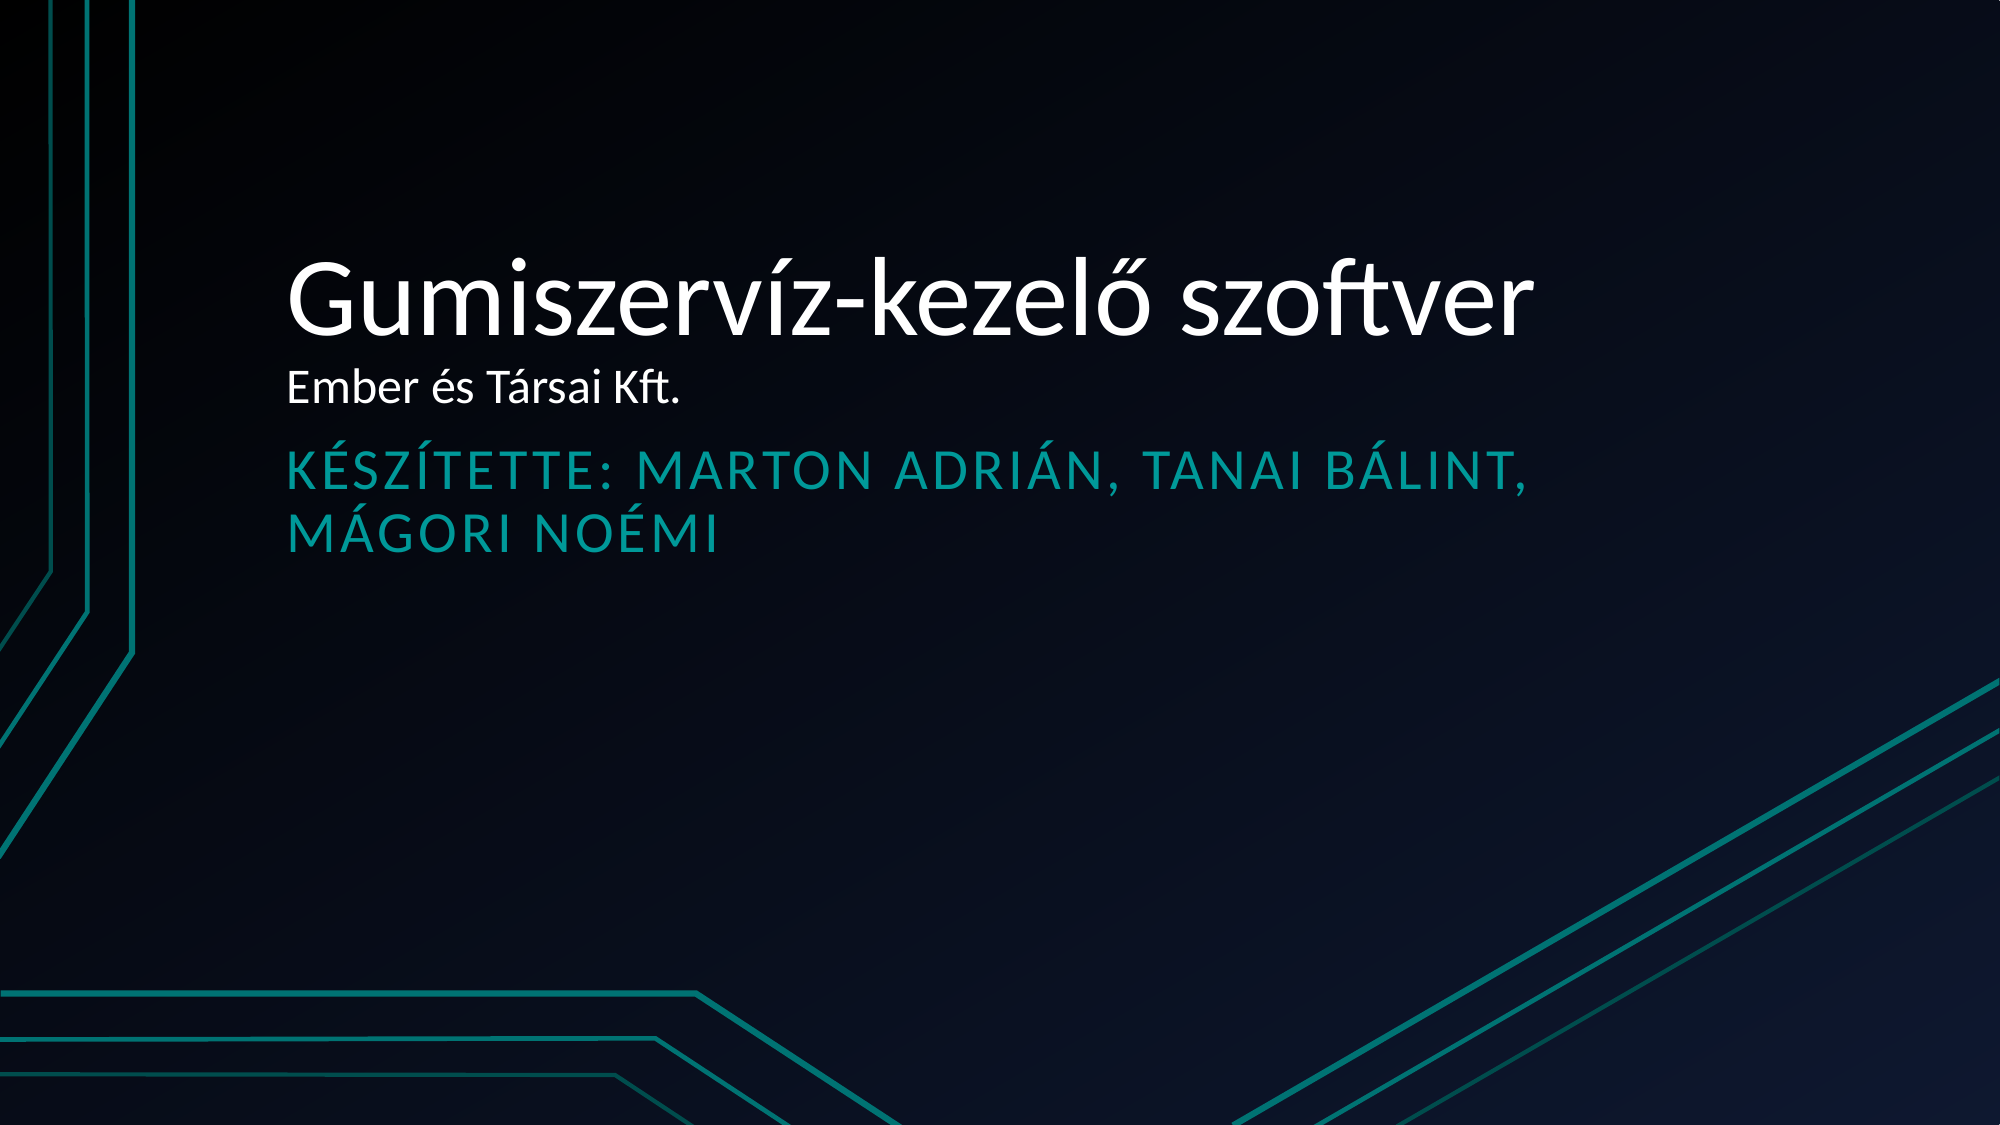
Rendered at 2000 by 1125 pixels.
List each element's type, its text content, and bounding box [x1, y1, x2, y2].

title Gumiszervíz-kezelő szoftver Ember és Társai Kft. [266, 95, 1700, 424]
subtitle Készítette: Marton adrián, tanai bálint, mágori noémi [266, 429, 1700, 717]
